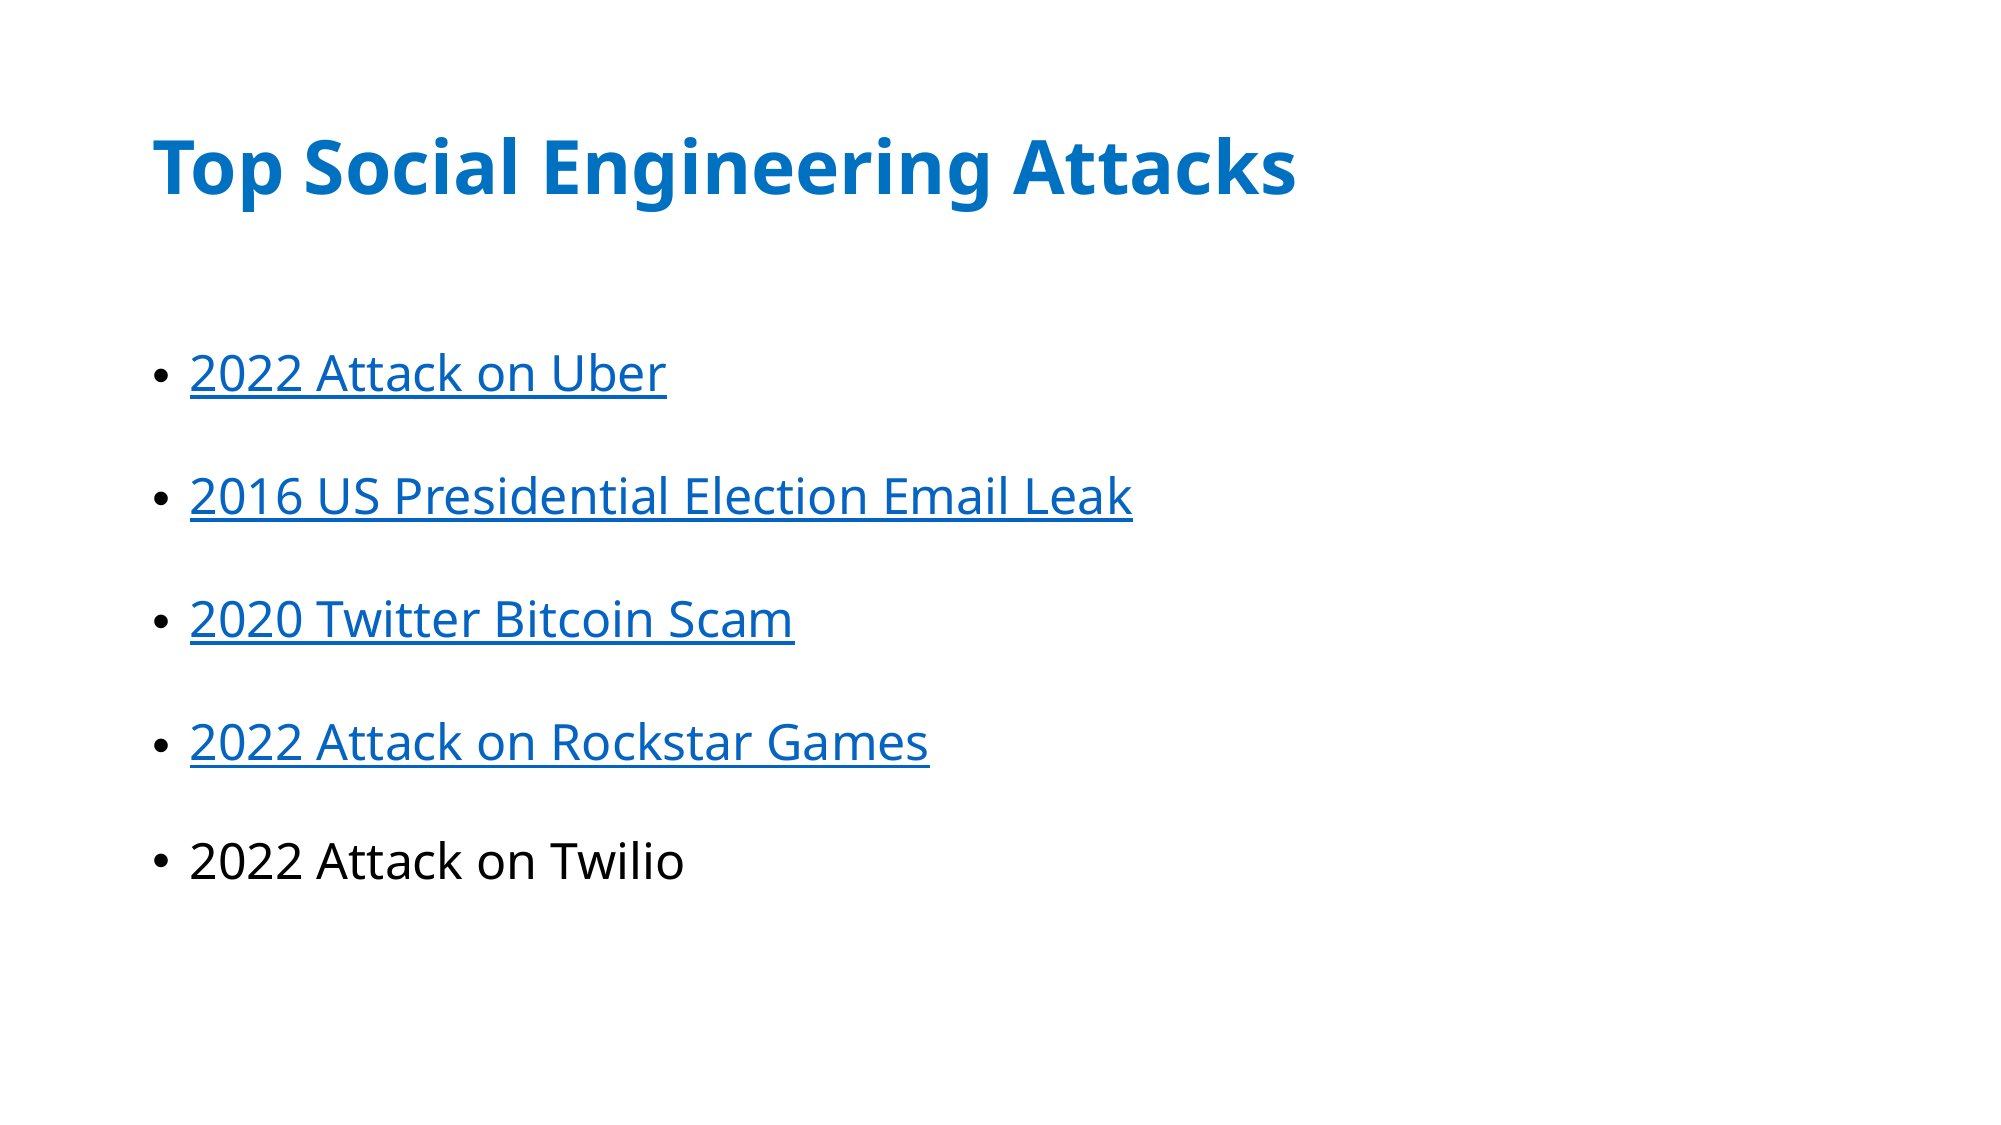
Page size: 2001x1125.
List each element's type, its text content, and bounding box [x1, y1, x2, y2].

list 2022 Attack on Uber 2016 US Presidential Election Email Leak 2020 Twitter Bitcoin Scam 2022 Attack on Rockstar Games 2022 Attack on Twilio [137, 299, 1863, 1014]
title Top Social Engineering Attacks [137, 111, 1863, 229]
